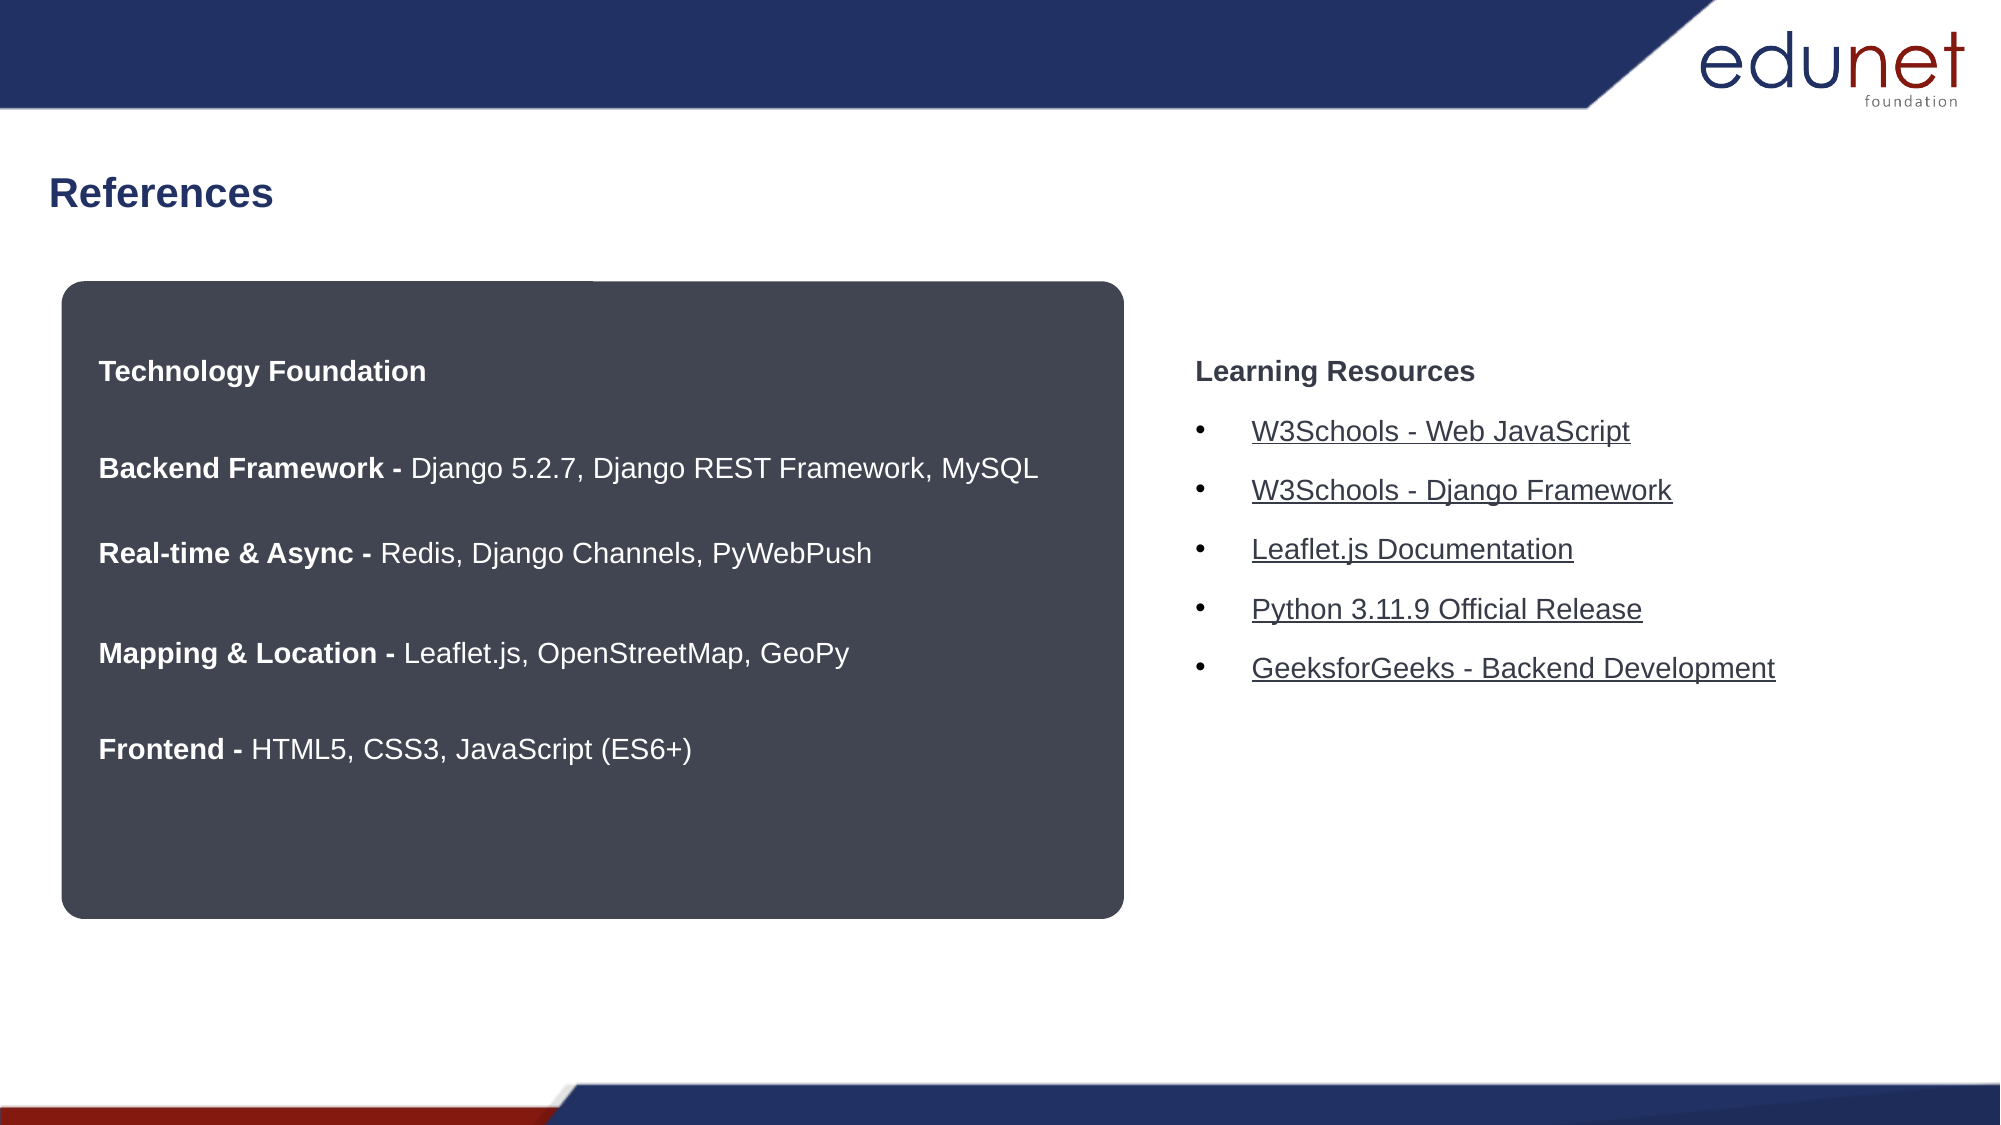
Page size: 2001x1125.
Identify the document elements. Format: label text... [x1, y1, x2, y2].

text_box Frontend - HTML5, CSS3, JavaScript (ES6+) [98, 706, 1103, 826]
text_box Real-time & Async - Redis, Django Channels, PyWebPush [98, 509, 1103, 610]
picture [0, 1070, 2000, 1125]
text_box [61, 281, 1124, 919]
text_box Technology Foundation [98, 318, 732, 389]
text_box W3Schools - Web JavaScript W3Schools - Django Framework Leaflet.js Documentation Python 3.11.9 Official Release GeeksforGeeks - Backend Development [1195, 387, 1929, 686]
title References [28, 145, 671, 217]
picture [0, 0, 1977, 117]
text_box Backend Framework - Django 5.2.7, Django REST Framework, MySQL [98, 425, 1103, 509]
text_box Mapping & Location - Leaflet.js, OpenStreetMap, GeoPy [98, 610, 1103, 706]
text_box Learning Resources [1195, 318, 1754, 387]
